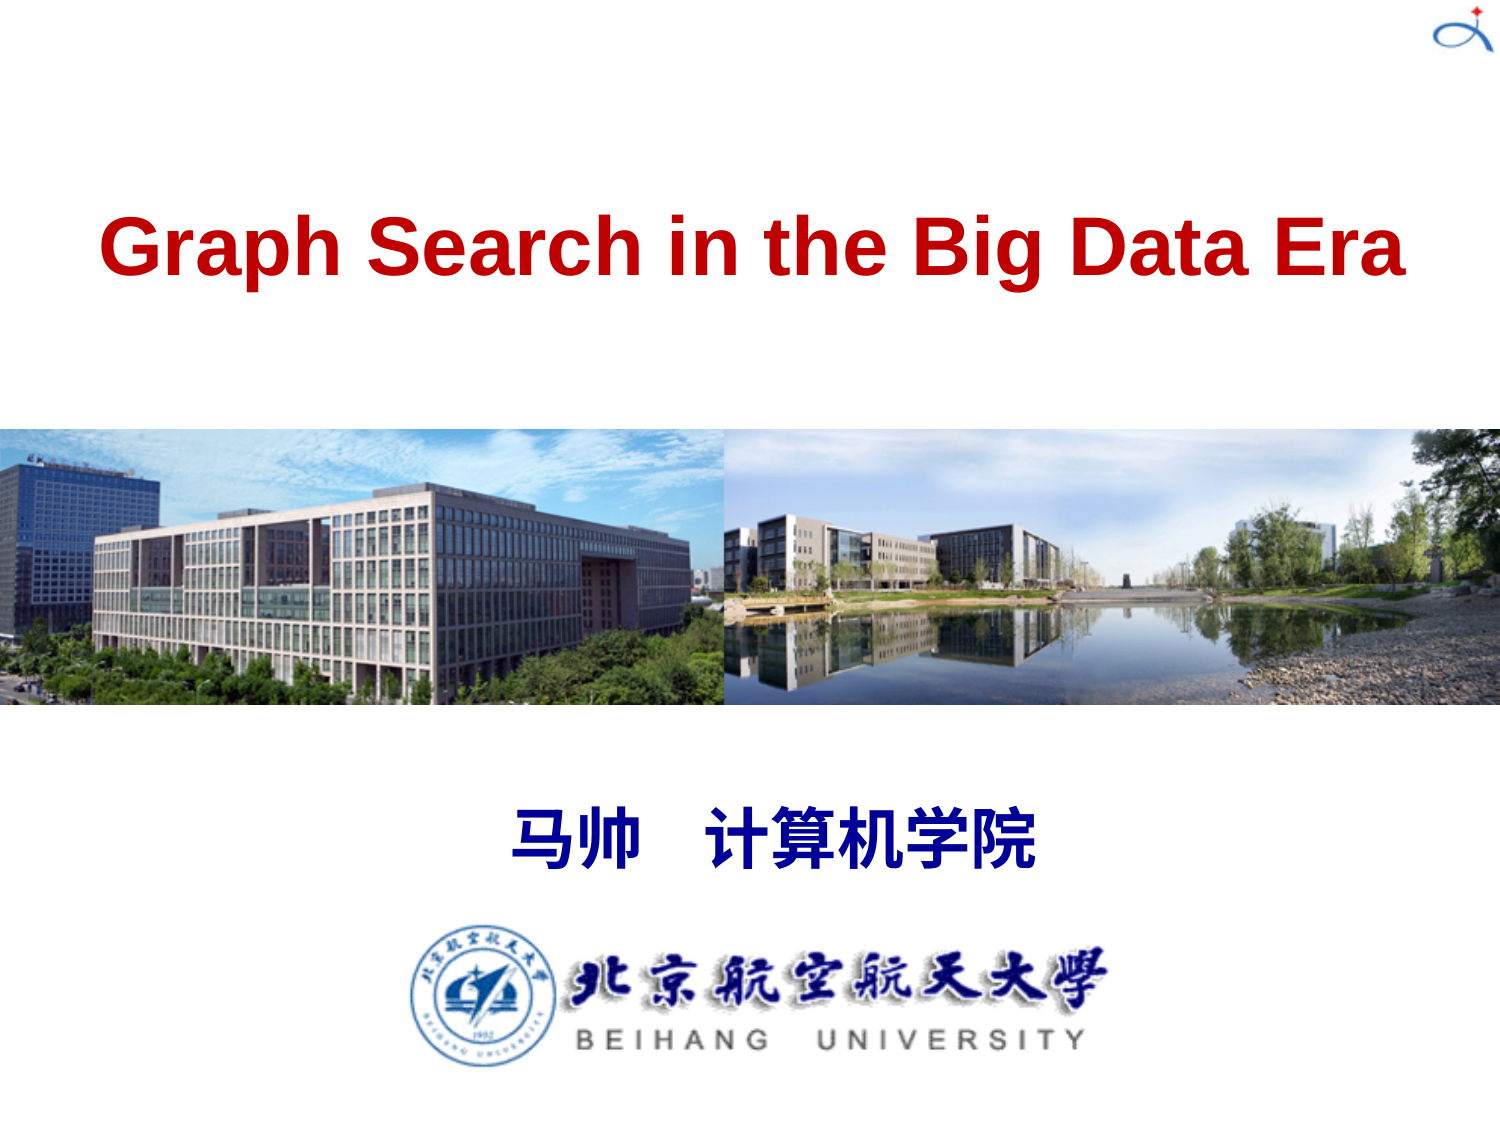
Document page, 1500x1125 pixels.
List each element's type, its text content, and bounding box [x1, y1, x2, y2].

text_box Graph Search in the Big Data Era [17, 70, 1489, 374]
text_box 马帅 计算机学院 [88, 789, 1459, 1083]
picture [0, 429, 1500, 705]
picture [1432, 5, 1495, 55]
picture [407, 920, 1134, 1071]
